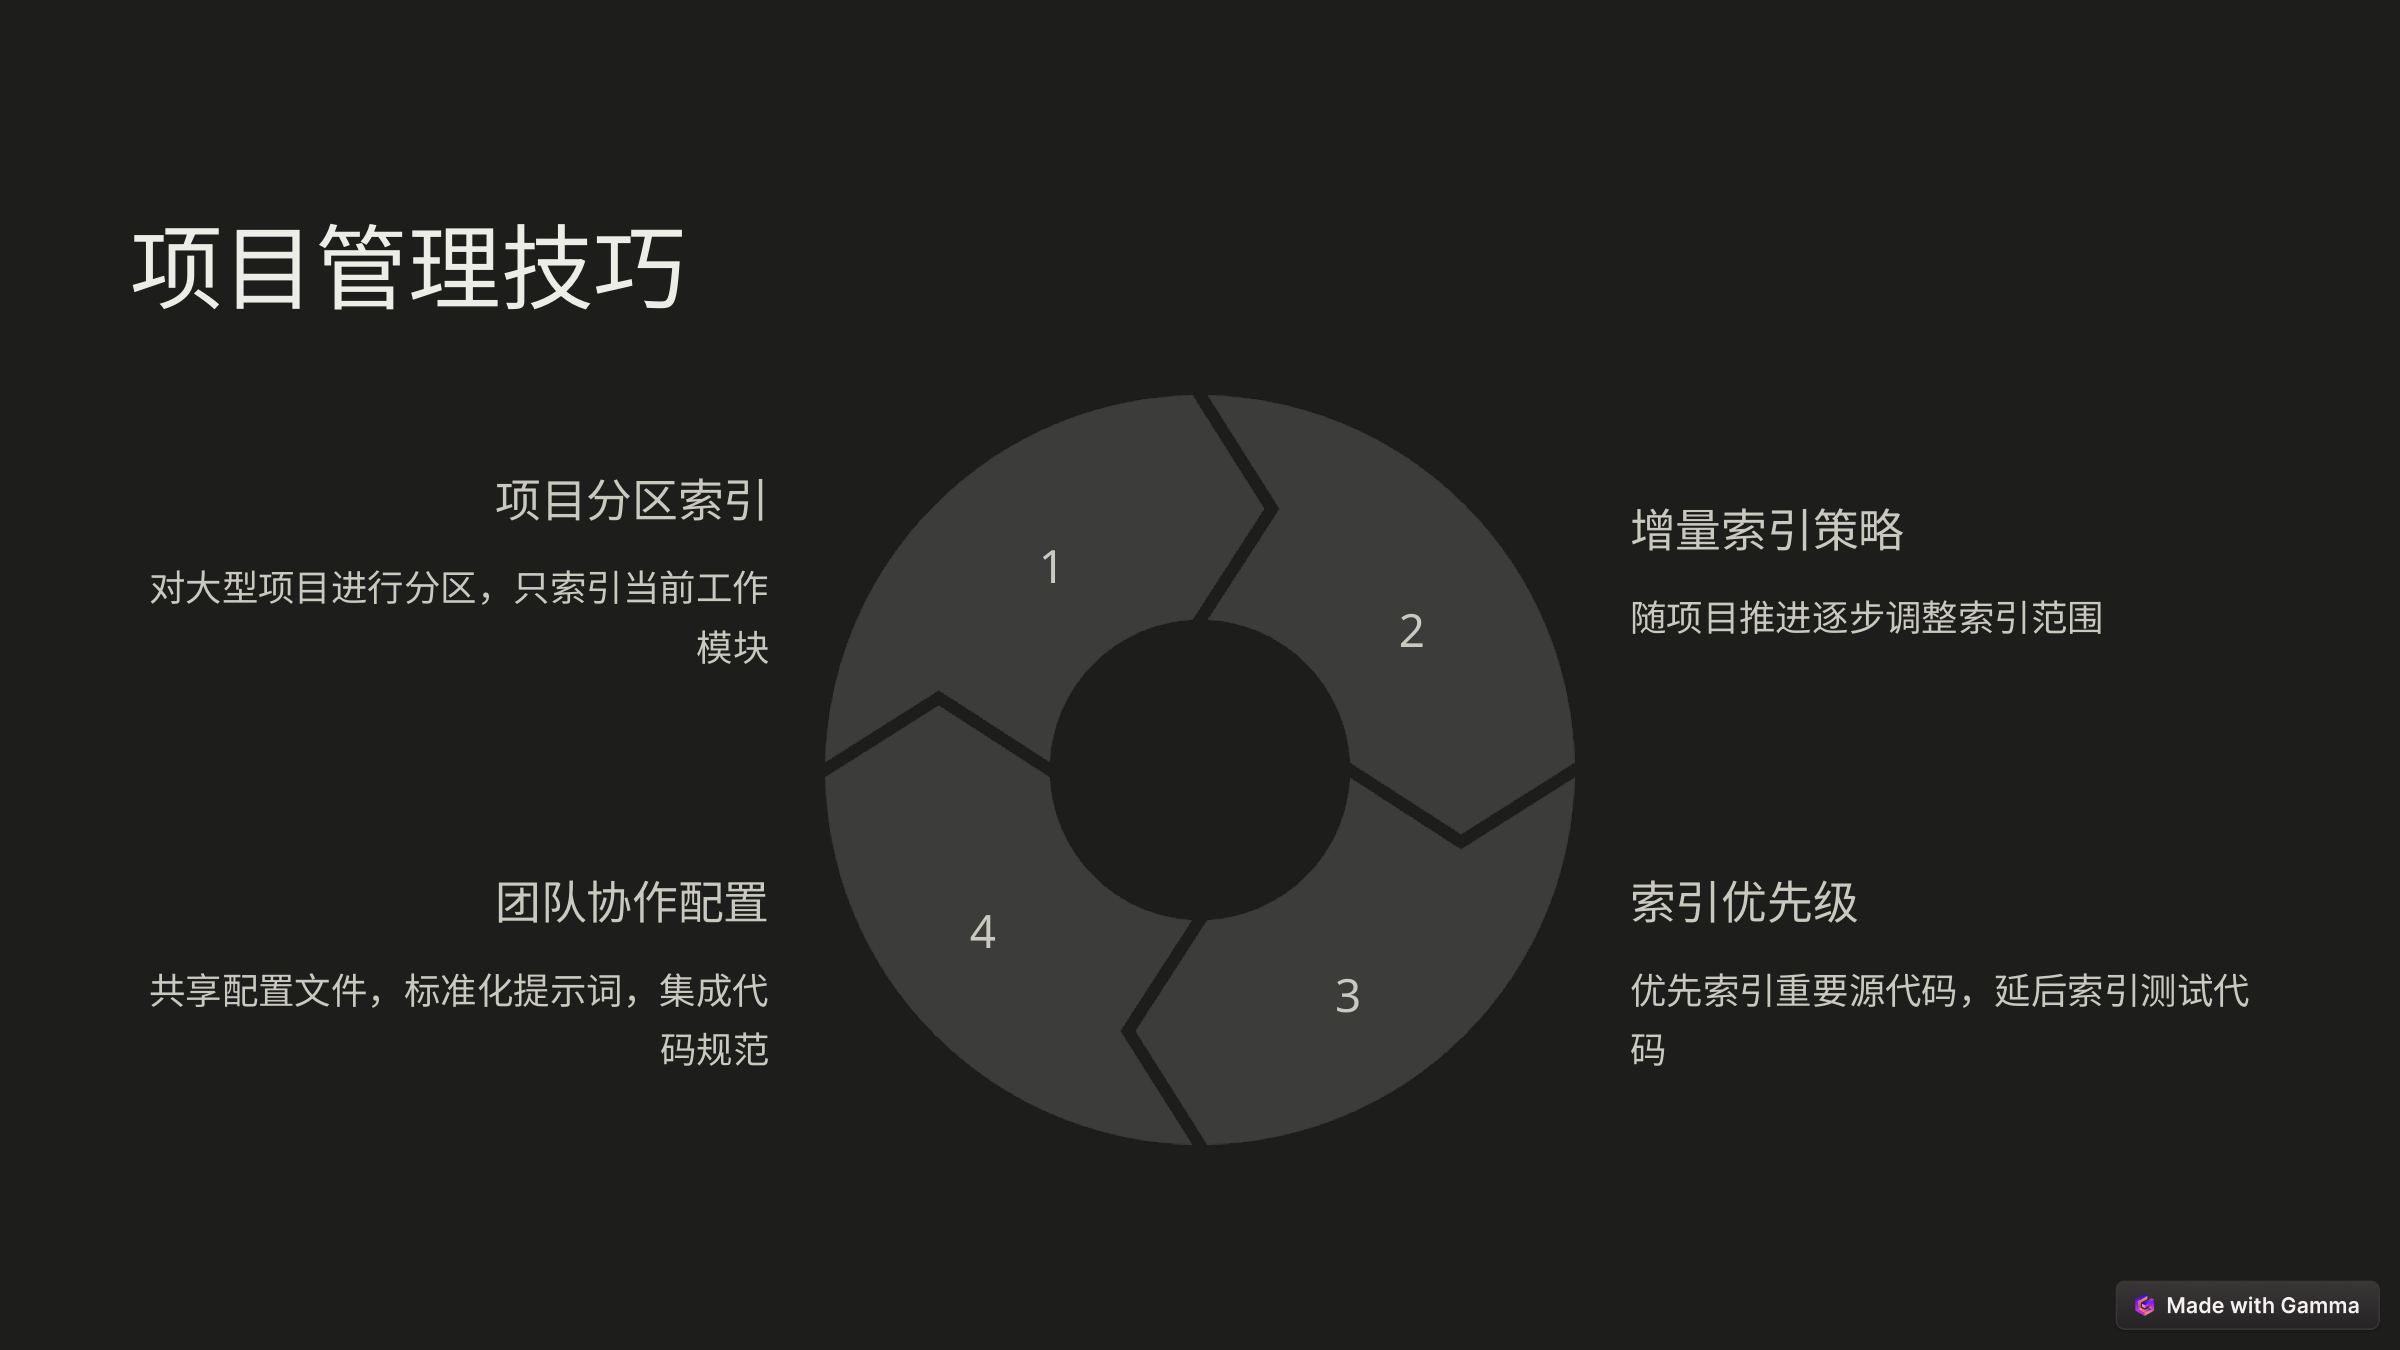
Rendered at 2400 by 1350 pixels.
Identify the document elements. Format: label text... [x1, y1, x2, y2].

text_box 项目管理技巧 [130, 205, 1061, 322]
text_box 增量索引策略 [1630, 499, 2096, 558]
text_box 随项目推进逐步调整索引范围 [1630, 579, 2270, 640]
text_box 优先索引重要源代码，延后索引测试代码 [1630, 952, 2270, 1072]
text_box 项目分区索引 [304, 469, 770, 528]
text_box 共享配置文件，标准化提示词，集成代码规范 [130, 952, 770, 1072]
picture [2106, 1271, 2389, 1339]
text_box 对大型项目进行分区，只索引当前工作模块 [130, 549, 770, 669]
picture [825, 395, 1575, 1145]
text_box 索引优先级 [1630, 871, 2096, 930]
text_box 团队协作配置 [304, 871, 770, 930]
